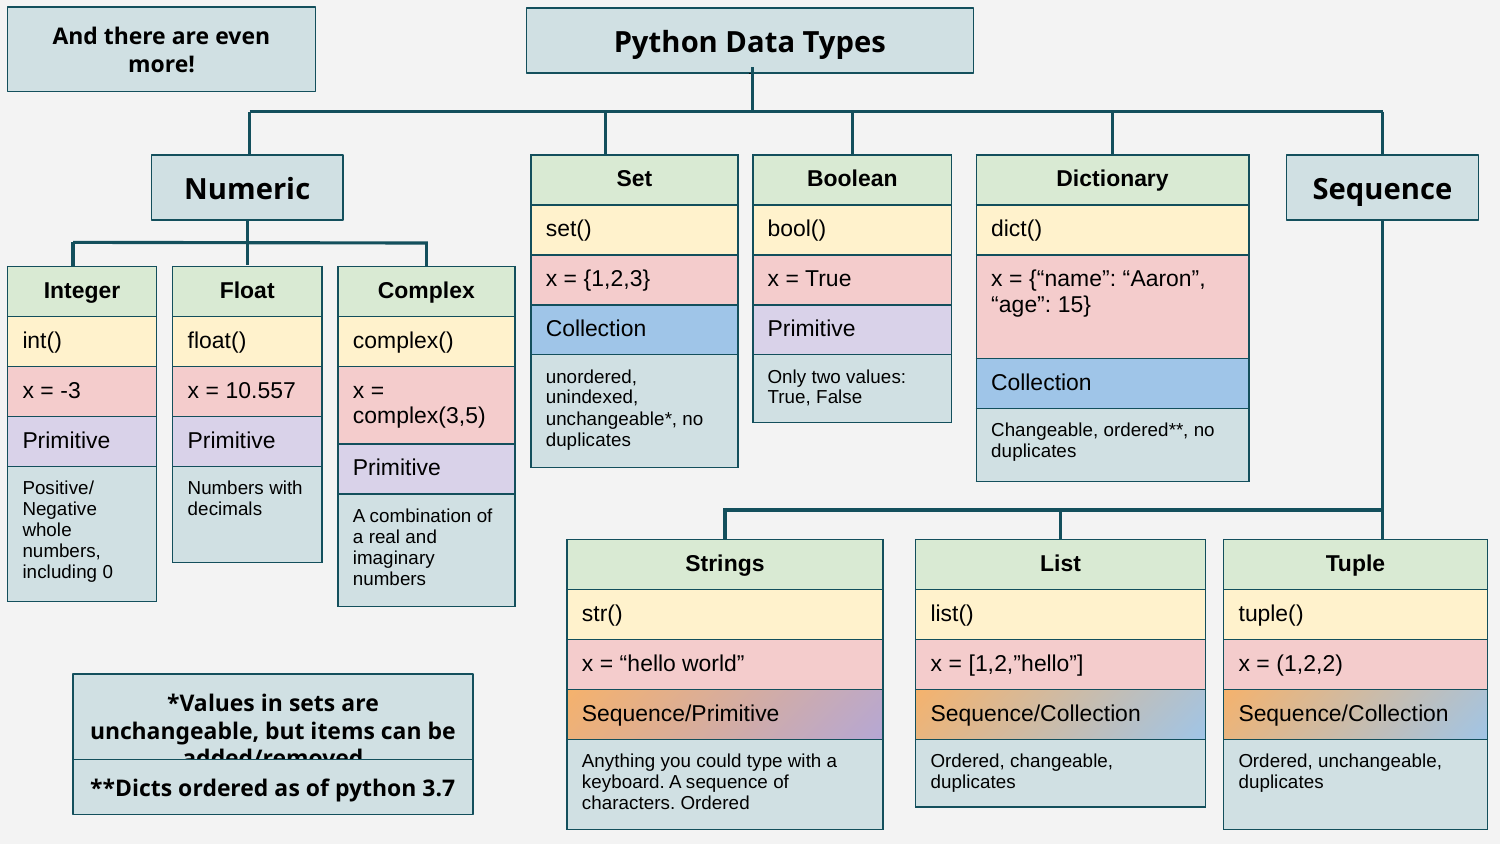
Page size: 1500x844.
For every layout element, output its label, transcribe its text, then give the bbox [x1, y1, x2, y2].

table_cell x = complex(3,5) [339, 367, 514, 443]
table_cell Collection [532, 306, 737, 354]
table_cell Anything you could type with a keyboard. A sequence of characters. Ordered [568, 740, 882, 829]
table_header List [916, 540, 1205, 589]
table_header Dictionary [977, 156, 1248, 204]
table_cell x = True [754, 256, 951, 304]
table_cell dict() [977, 206, 1248, 254]
table_cell Sequence/Primitive [568, 690, 882, 739]
table_cell Primitive [173, 417, 321, 466]
table_cell x = -3 [8, 367, 156, 416]
table_cell Positive/Negative whole numbers, including 0 [8, 467, 156, 601]
table_cell A combination of a real and imaginary numbers [339, 495, 514, 606]
table_header Integer [8, 267, 156, 316]
table_cell Primitive [339, 445, 514, 493]
table_header Set [532, 156, 737, 204]
table_cell tuple() [1224, 590, 1487, 639]
table_header Boolean [754, 156, 951, 204]
text_box Sequence [1286, 154, 1479, 220]
table_cell bool() [754, 206, 951, 254]
table_cell x = 10.557 [173, 367, 321, 416]
table_cell Changeable, ordered**, no duplicates [977, 409, 1248, 481]
table_cell Primitive [754, 306, 951, 354]
table_cell Primitive [8, 417, 156, 466]
table_header Tuple [1224, 540, 1487, 589]
table_cell x = {“name”: “Aaron”, “age”: 15} [977, 256, 1248, 358]
table_cell float() [173, 317, 321, 366]
table_cell x = “hello world” [568, 640, 882, 689]
table_header Float [173, 267, 321, 316]
table_cell x = {1,2,3} [532, 256, 737, 304]
table_cell Numbers with decimals [173, 467, 321, 562]
text_box *Values in sets are unchangeable, but items can be added/removed [73, 673, 473, 759]
table_cell Sequence/Collection [916, 690, 1205, 739]
table_header Strings [568, 540, 882, 589]
table_cell Collection [977, 359, 1248, 408]
table_cell complex() [339, 317, 514, 366]
table_cell Ordered, unchangeable, duplicates [1224, 740, 1487, 829]
table_cell x = [1,2,”hello”] [916, 640, 1205, 689]
text_box And there are even more! [7, 6, 316, 92]
table_header Complex [339, 267, 514, 316]
text_box Python Data Types [526, 8, 974, 74]
table_cell Only two values: True, False [754, 355, 951, 422]
table_cell str() [568, 590, 882, 639]
text_box Numeric [151, 154, 344, 220]
table_cell Sequence/Collection [1224, 690, 1487, 739]
text_box **Dicts ordered as of python 3.7 [73, 759, 473, 815]
table_cell list() [916, 590, 1205, 639]
table_cell int() [8, 317, 156, 366]
table_cell set() [532, 206, 737, 254]
table_cell unordered, unindexed, unchangeable*, no duplicates [532, 355, 737, 467]
table_cell x = (1,2,2) [1224, 640, 1487, 689]
table_cell Ordered, changeable, duplicates [916, 740, 1205, 806]
